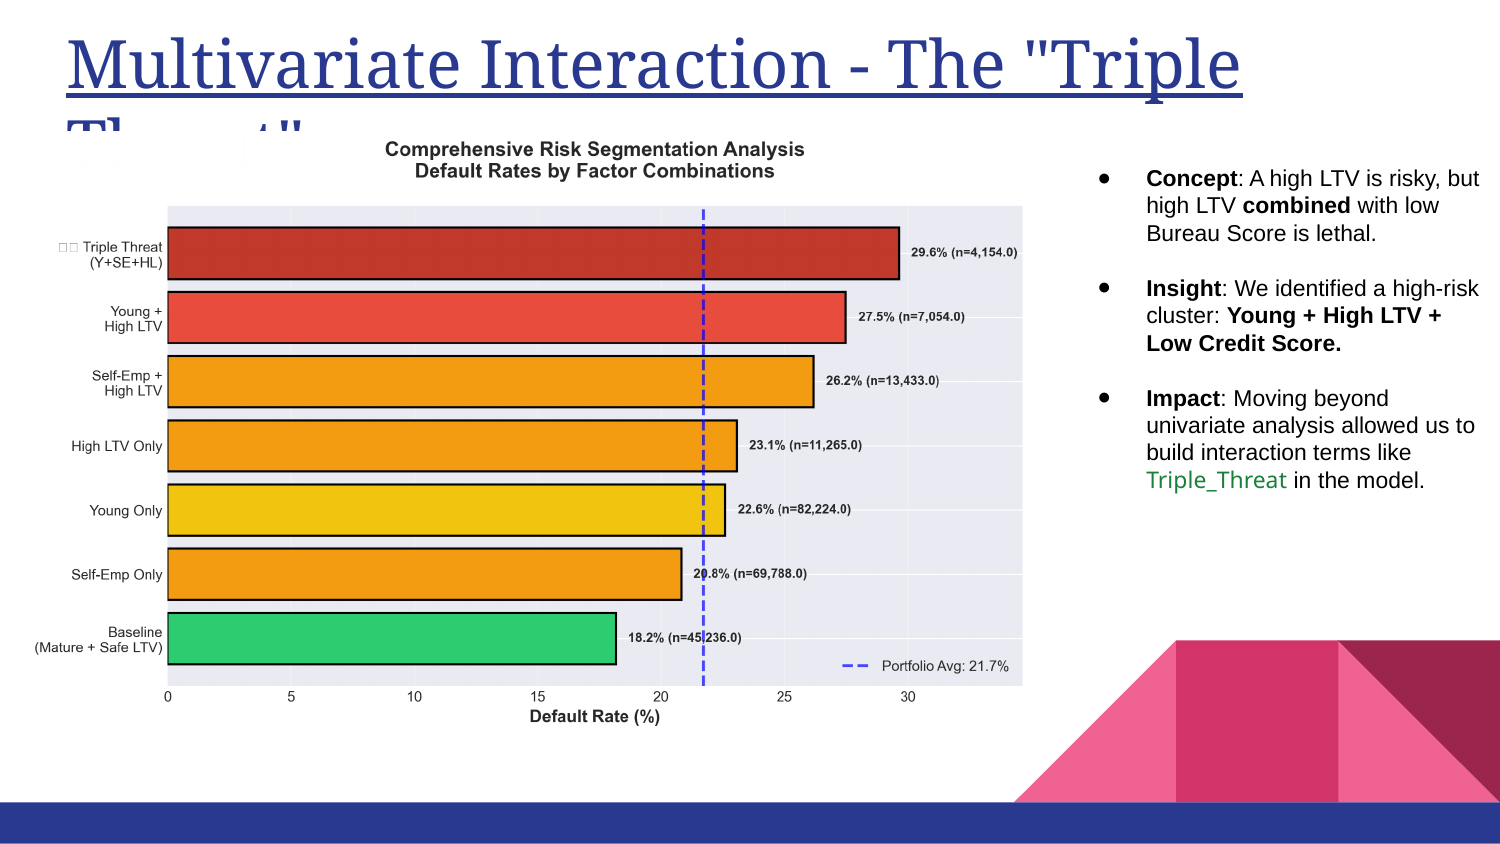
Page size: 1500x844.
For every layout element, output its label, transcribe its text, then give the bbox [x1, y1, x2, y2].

picture [24, 131, 1032, 736]
title Multivariate Interaction - The "Triple Threat" [51, 6, 1449, 107]
text_box Concept: A high LTV is risky, but high LTV combined with low Bureau Score is lethal. Insight: We identified a high-risk cluster: Young + High LTV + Low Credit Score. Impact: Moving beyond univariate analysis allowed us to build interaction terms like Triple_Threat in the model. [1056, 148, 1500, 647]
